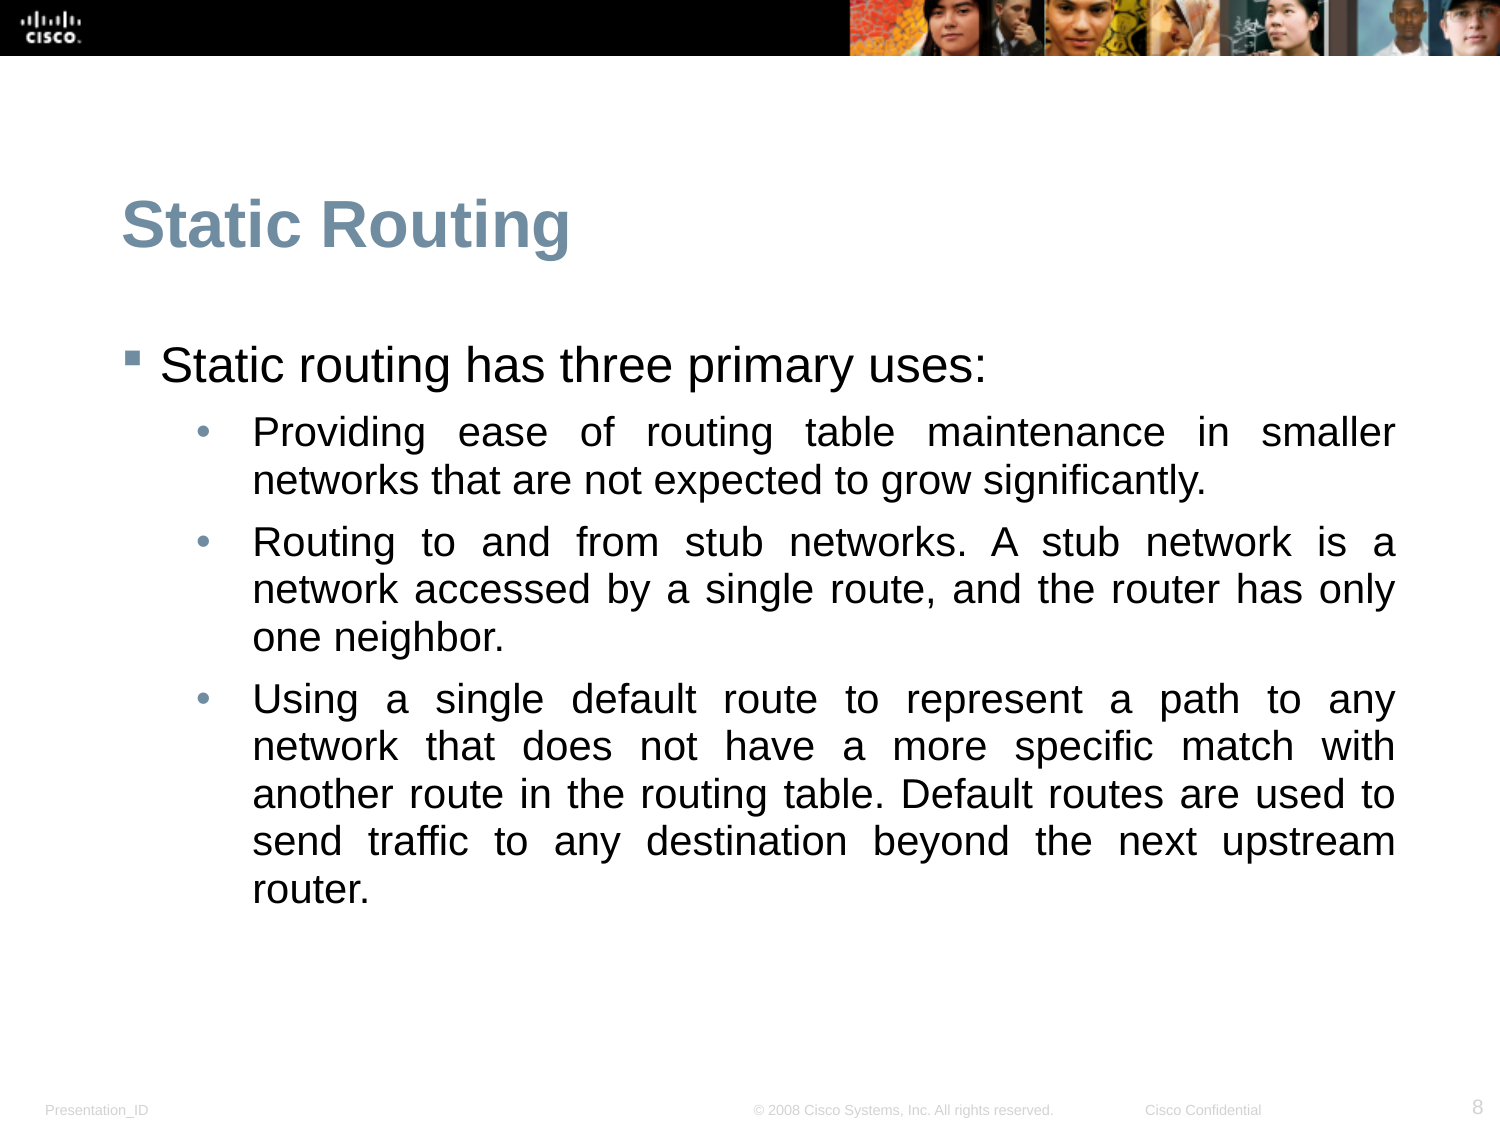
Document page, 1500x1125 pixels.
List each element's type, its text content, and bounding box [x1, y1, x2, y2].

list Static routing has three primary uses: Providing ease of routing table maintenance in smaller networks that are not expected to grow significantly. Routing to and from stub networks. A stub network is a network accessed by a single route, and the router has only one neighbor. Using a single default route to represent a path to any network that does not have a more specific match with another route in the routing table. Default routes are used to send traffic to any destination beyond the next upstream router. [107, 330, 1411, 917]
title Static Routing [107, 130, 1444, 269]
picture [0, 0, 1500, 56]
